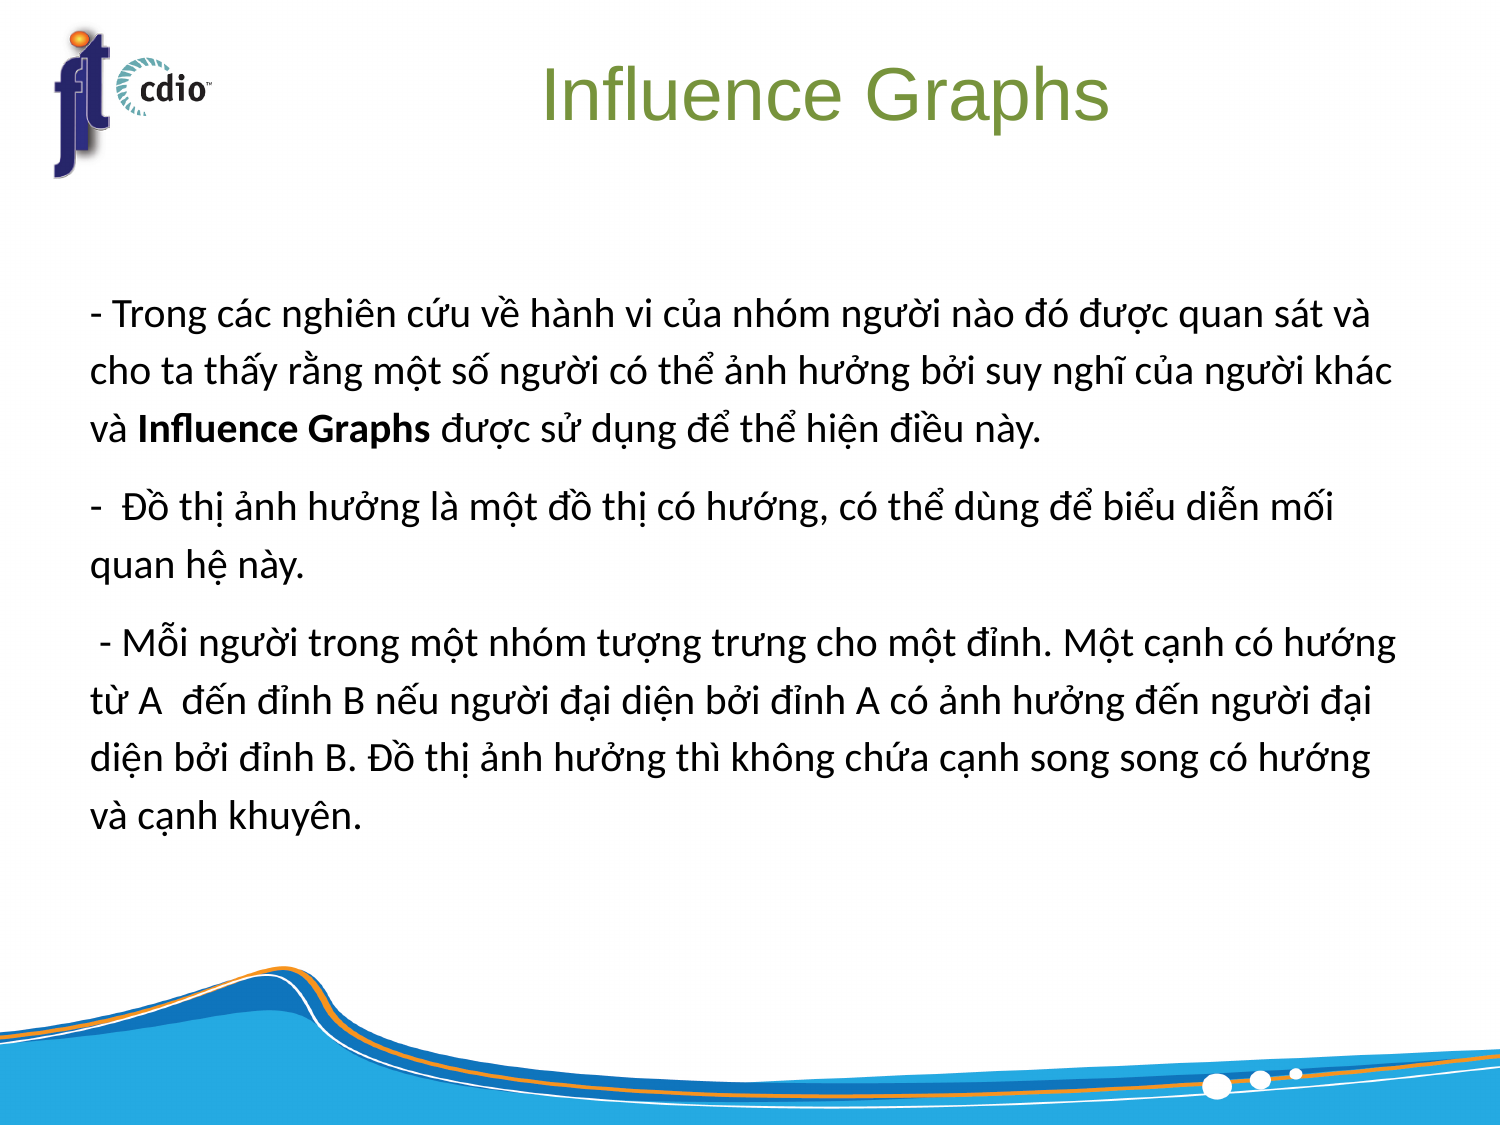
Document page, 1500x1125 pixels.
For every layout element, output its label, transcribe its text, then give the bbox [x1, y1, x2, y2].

text_box - Trong các nghiên cứu về hành vi của nhóm người nào đó được quan sát và cho ta thấy rằng một số người có thể ảnh hưởng bởi suy nghĩ của người khác và Influence Graphs được sử dụng để thể hiện điều này. - Đồ thị ảnh hưởng là một đồ thị có hướng, có thể dùng để biểu diễn mối quan hệ này. - Mỗi người trong một nhóm tượng trưng cho một đỉnh. Một cạnh có hướng từ A đến đỉnh B nếu người đại diện bởi đỉnh A có ảnh hưởng đến người đại diện bởi đỉnh B. Đồ thị ảnh hưởng thì không chứa cạnh song song có hướng và cạnh khuyên. [74, 270, 1425, 845]
title Influence Graphs [226, 11, 1425, 170]
picture [0, 0, 1500, 1125]
